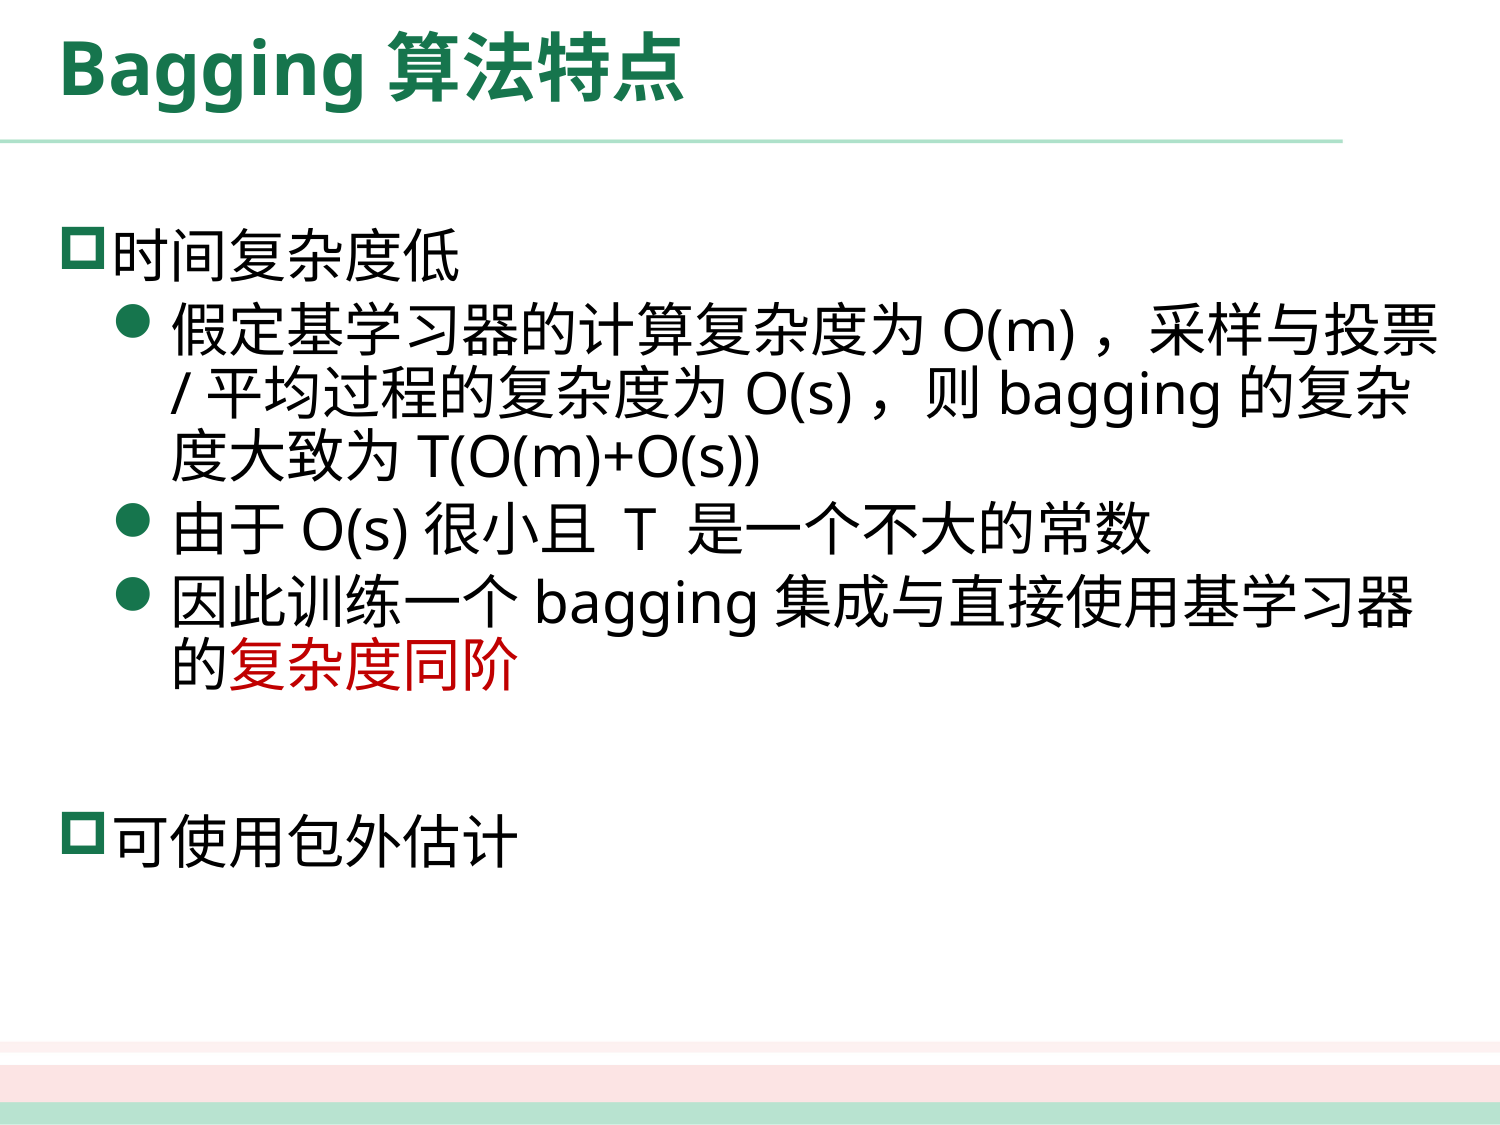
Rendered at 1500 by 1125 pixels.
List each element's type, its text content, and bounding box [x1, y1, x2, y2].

picture [0, 0, 1500, 1125]
list 时间复杂度低 假定基学习器的计算复杂度为O(m)，采样与投票/平均过程的复杂度为O(s)，则bagging的复杂度大致为T(O(m)+O(s)) 由于O(s)很小且 T 是一个不大的常数 因此训练一个bagging集成与直接使用基学习器的复杂度同阶 可使用包外估计 [42, 219, 1457, 912]
title Bagging算法特点 [42, 7, 1337, 135]
